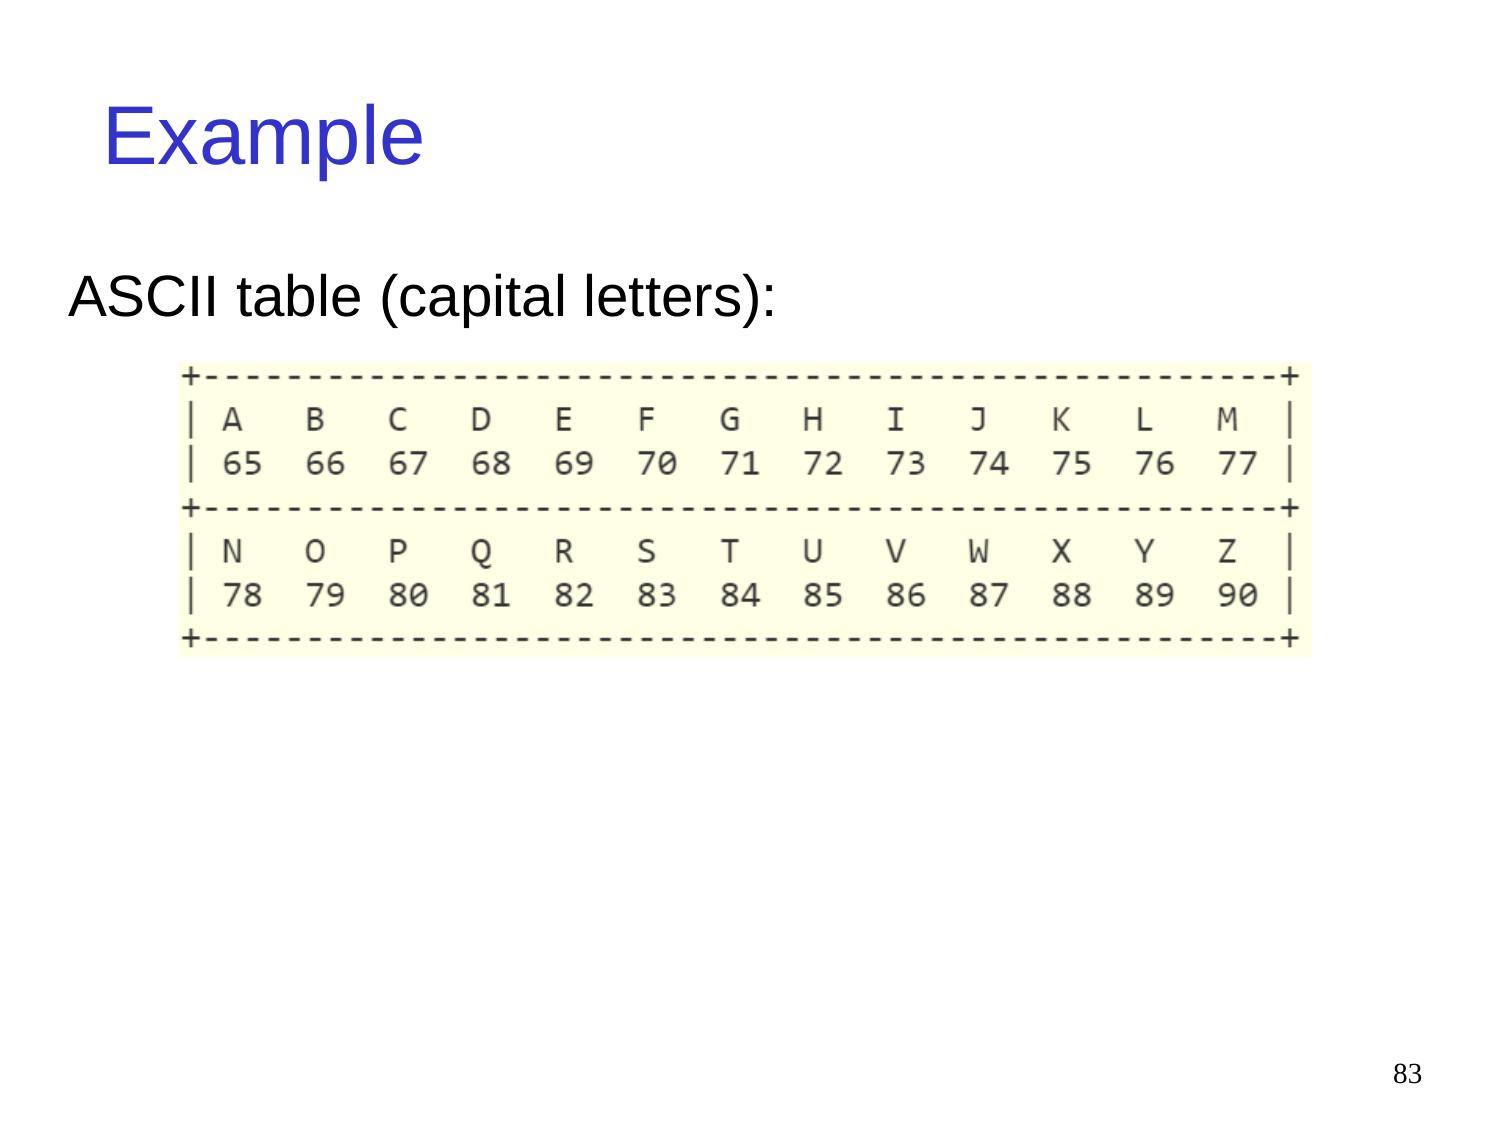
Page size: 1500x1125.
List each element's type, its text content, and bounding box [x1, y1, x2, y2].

picture [178, 362, 1312, 657]
title Example [87, 17, 1363, 245]
text_box ASCII table (capital letters): [53, 249, 795, 336]
